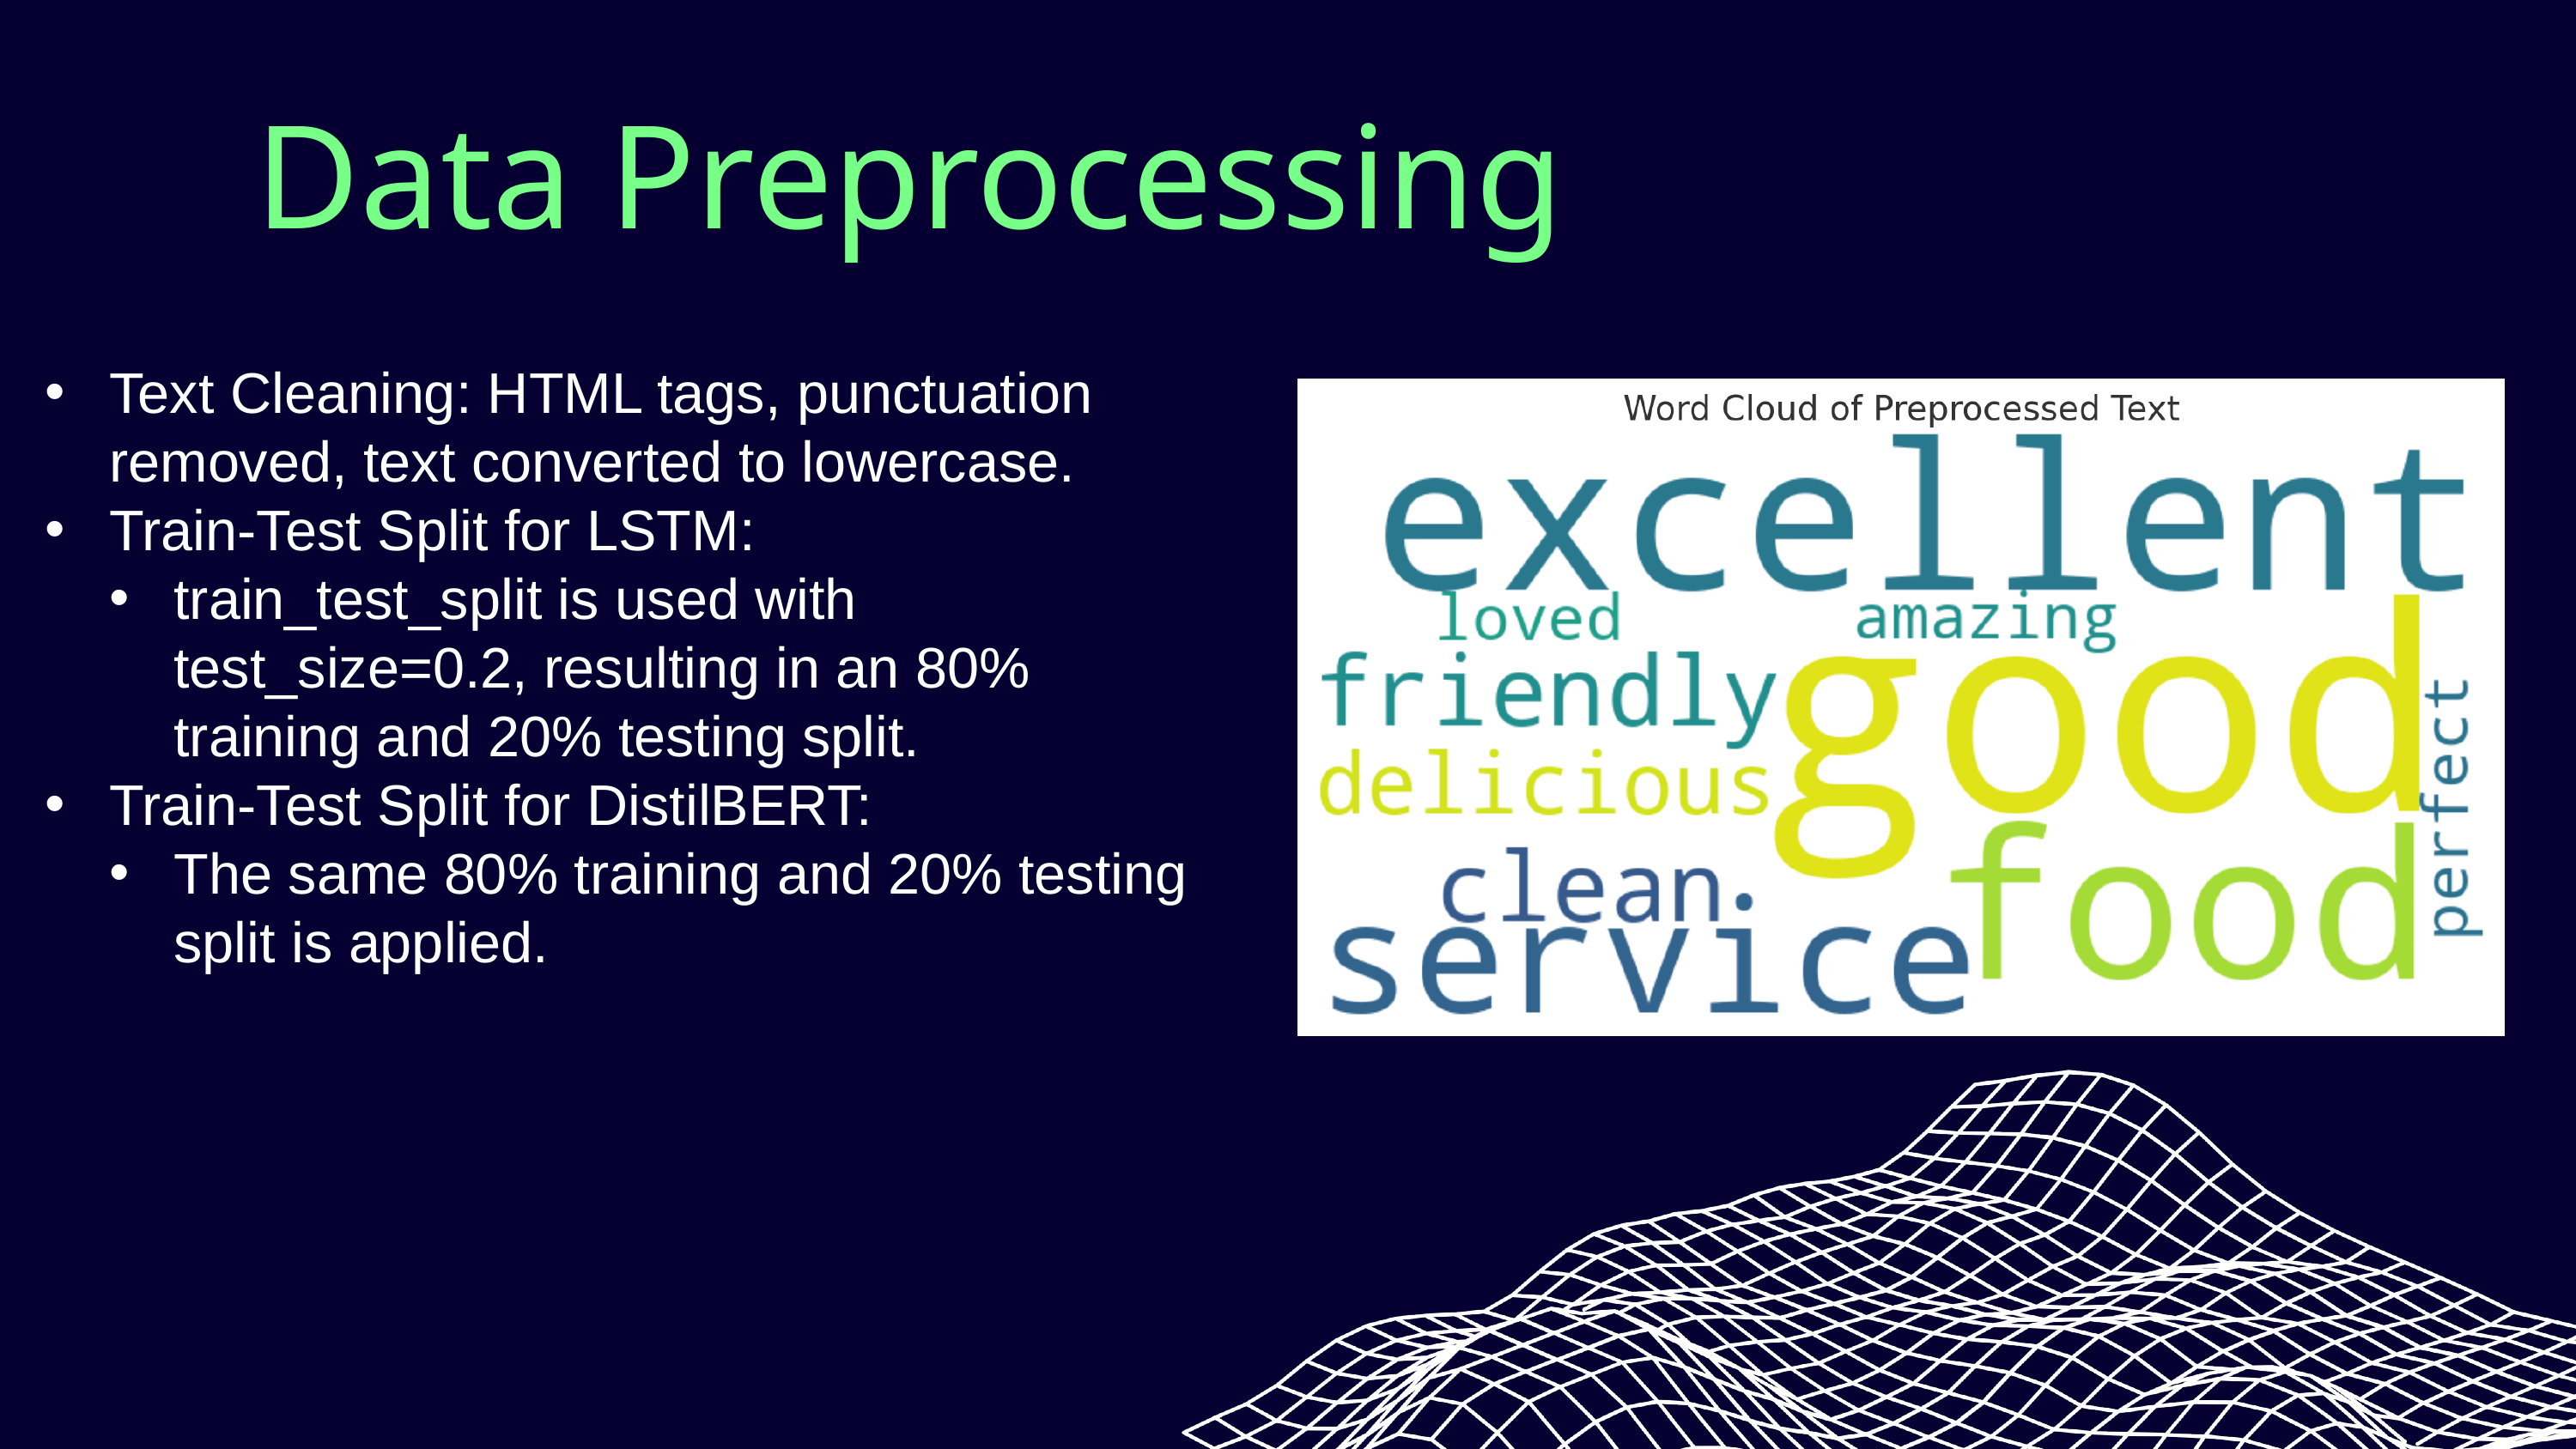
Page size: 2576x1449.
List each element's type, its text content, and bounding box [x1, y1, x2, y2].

picture [1297, 378, 2505, 1036]
text_box Text Cleaning: HTML tags, punctuation removed, text converted to lowercase. Train-Test Split for LSTM: train_test_split is used with test_size=0.2, resulting in an 80% training and 20% testing split. Train-Test Split for DistilBERT: The same 80% training and 20% testing split is applied. [32, 349, 1235, 981]
text_box [1182, 1070, 2576, 1449]
text_box Data Preprocessing [255, 43, 1899, 258]
